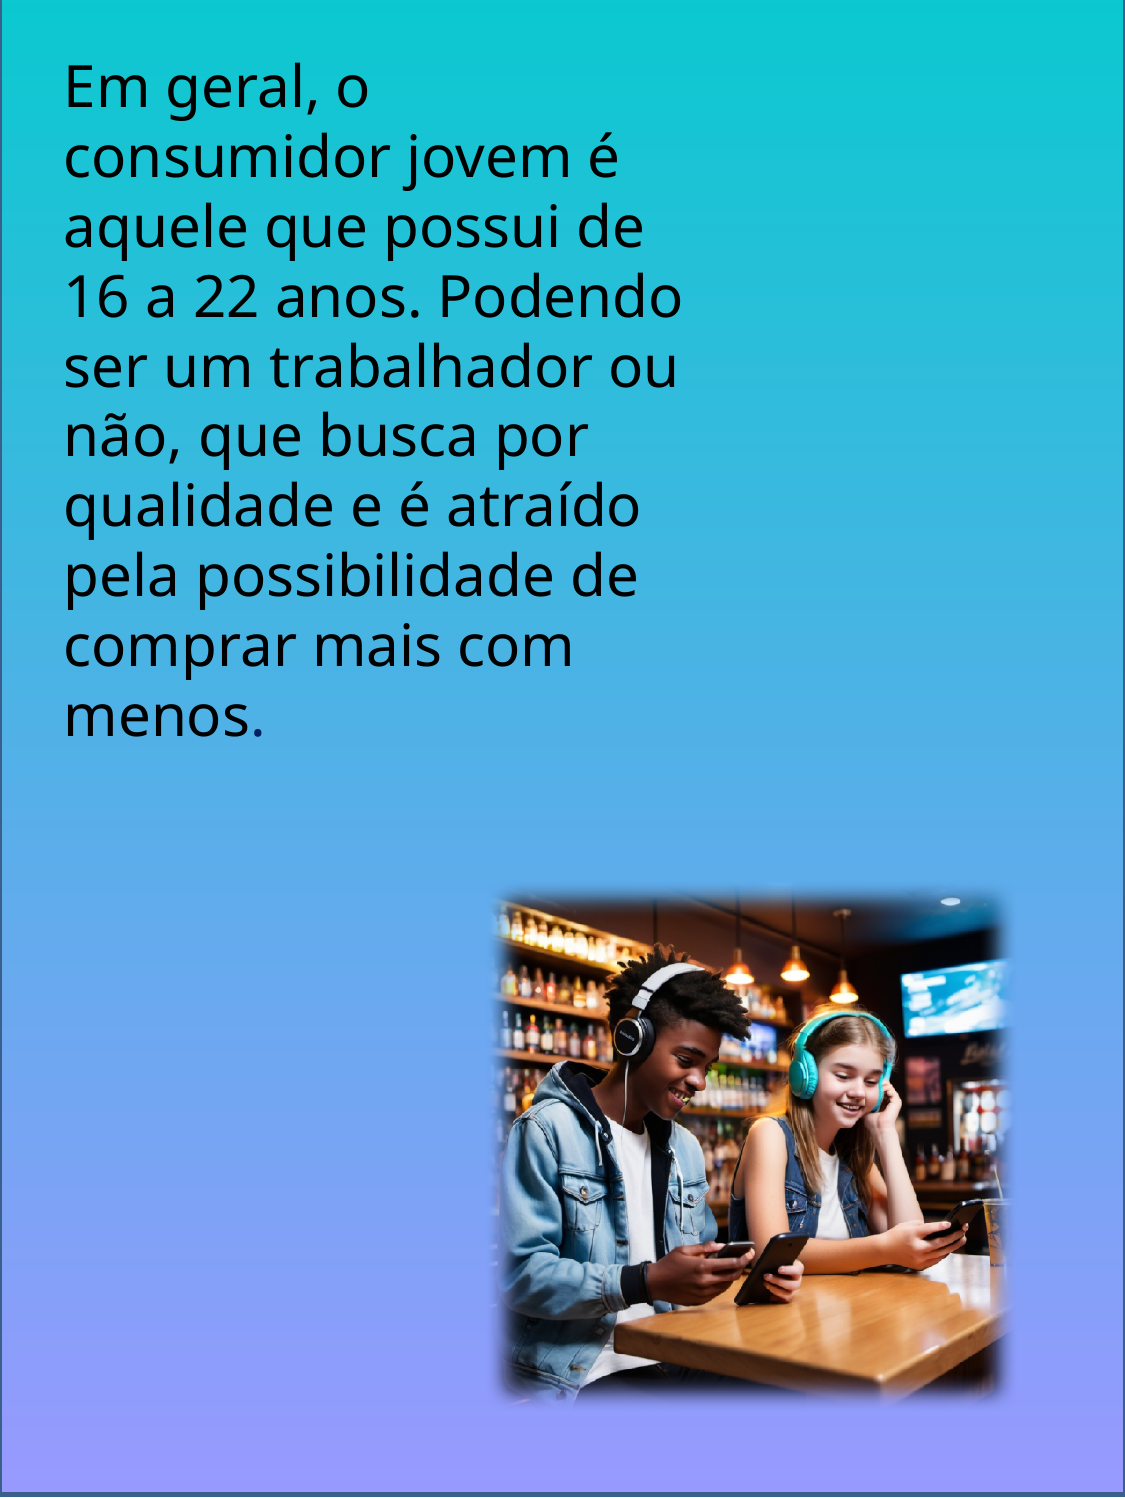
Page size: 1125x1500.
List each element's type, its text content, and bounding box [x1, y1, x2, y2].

text_box Em geral, o consumidor jovem é aquele que possui de 16 a 22 anos. Podendo ser um trabalhador ou não, que busca por qualidade e é atraído pela possibilidade de comprar mais com menos. [49, 41, 703, 779]
text_box [0, 0, 1125, 1497]
picture [485, 879, 1018, 1412]
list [56, 349, 1069, 1341]
